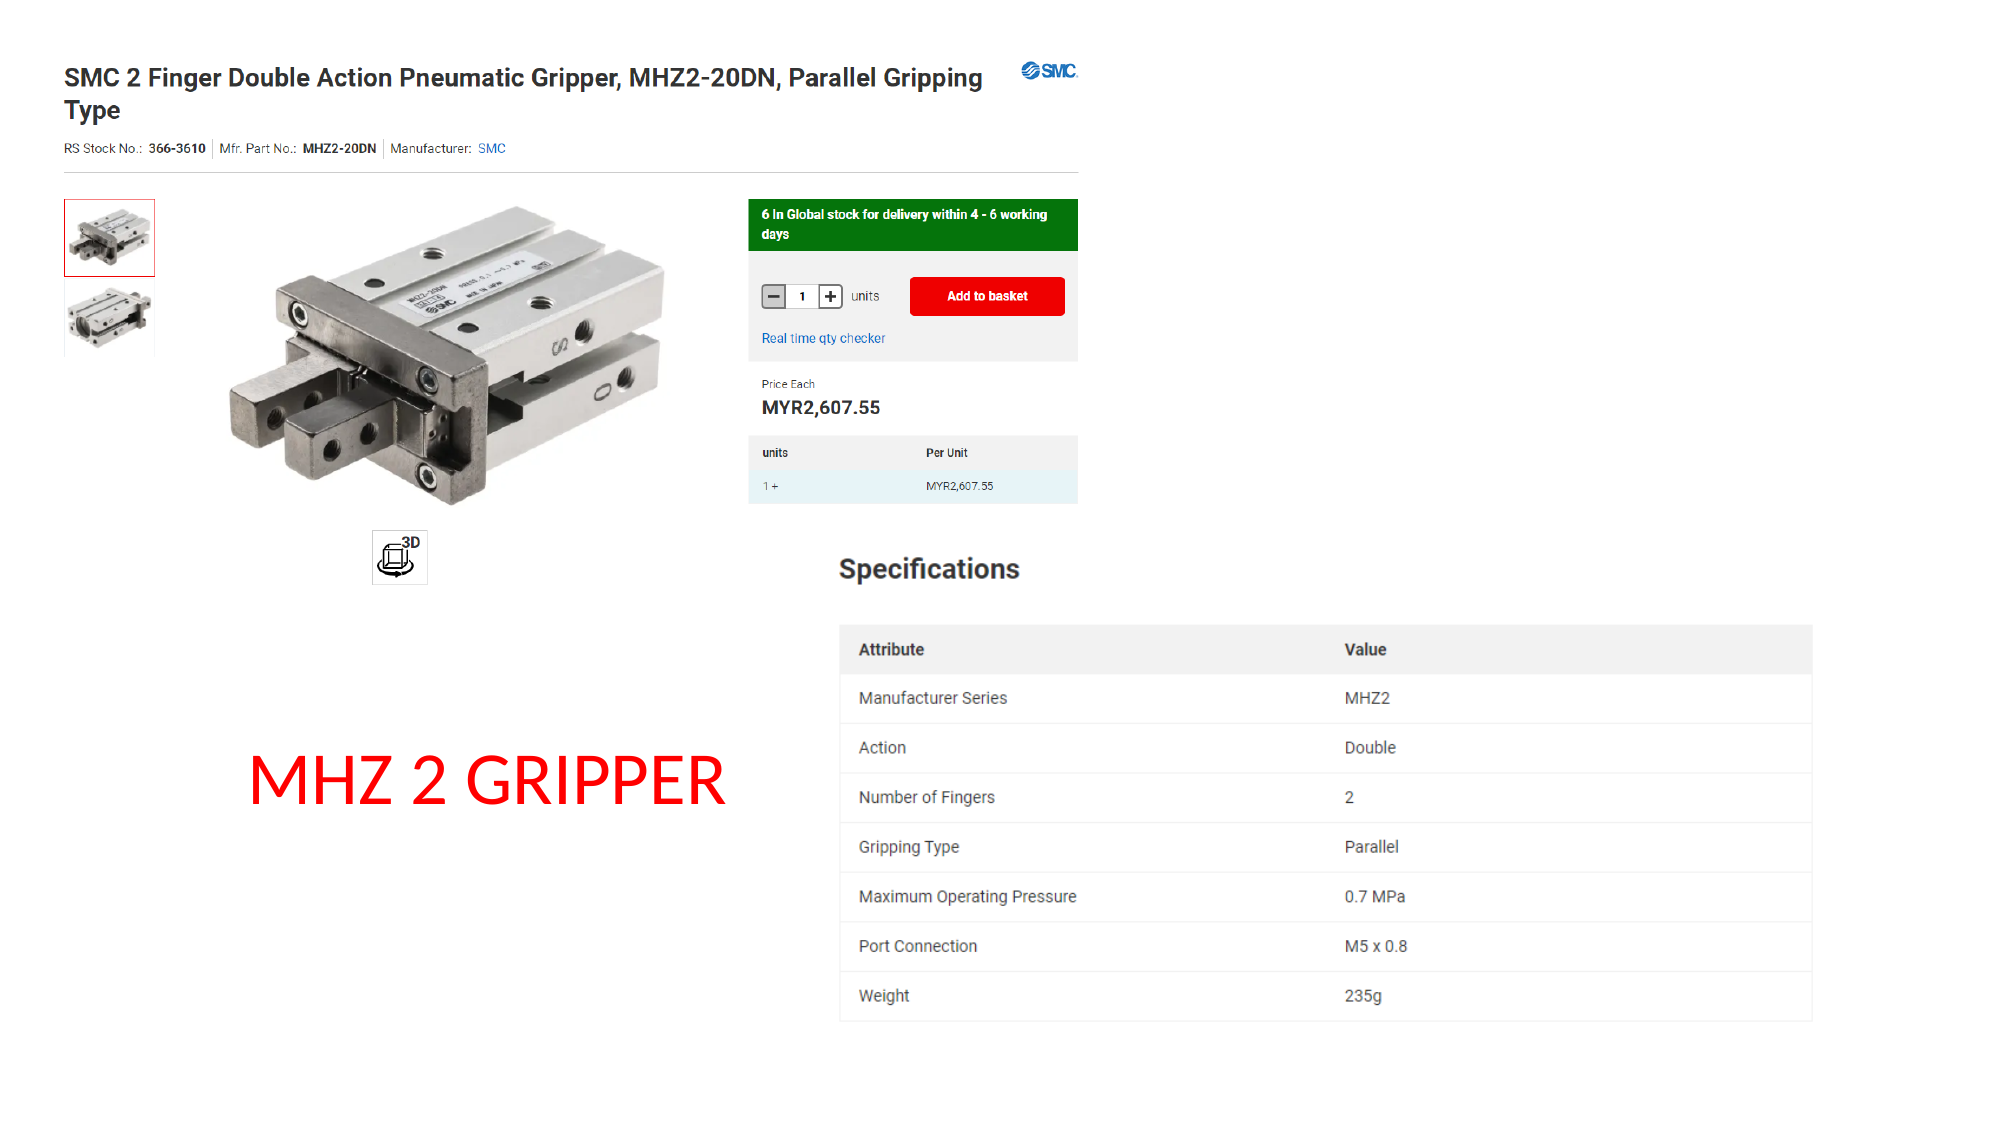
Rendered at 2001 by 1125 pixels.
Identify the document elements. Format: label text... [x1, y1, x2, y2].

text_box MHZ 2 GRIPPER [186, 721, 790, 827]
picture [46, 60, 1814, 1030]
